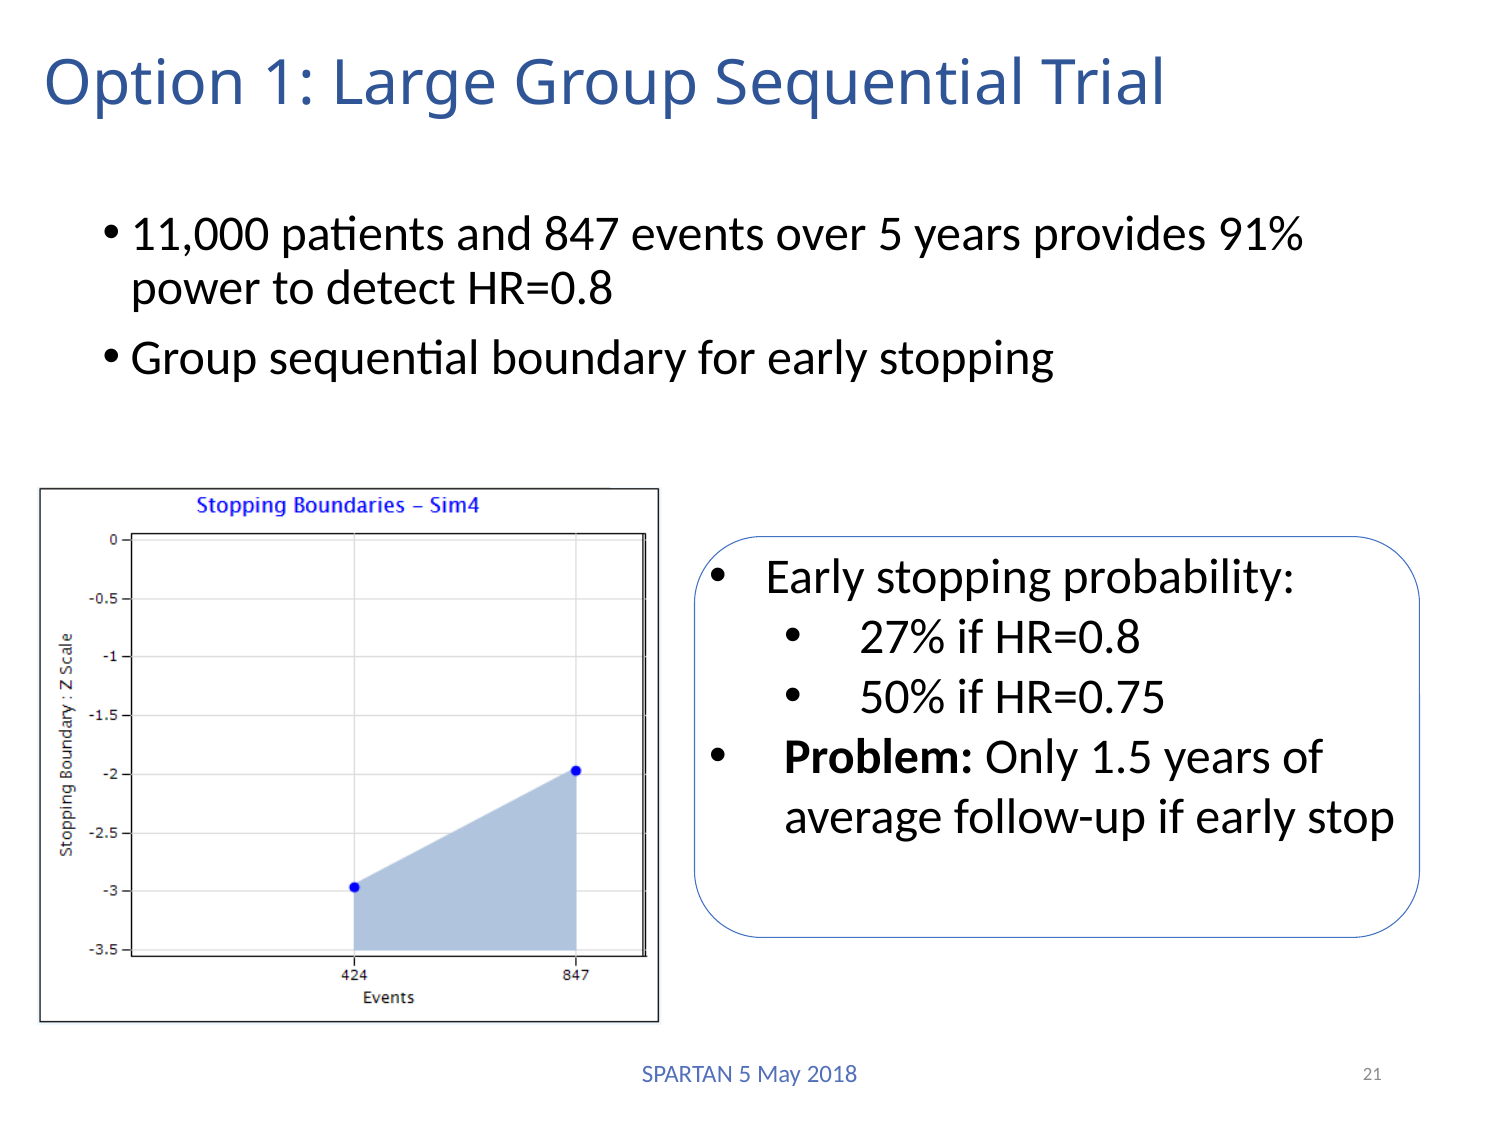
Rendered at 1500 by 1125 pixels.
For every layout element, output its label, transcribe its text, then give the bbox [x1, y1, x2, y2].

list 11,000 patients and 847 events over 5 years provides 91% power to detect HR=0.8 Group sequential boundary for early stopping [87, 200, 1382, 914]
slide_number 21 [1059, 1042, 1397, 1103]
text_box [693, 536, 1421, 938]
footer SPARTAN 5 May 2018 [496, 1042, 1004, 1103]
picture [37, 487, 663, 1025]
title Option 1: Large Group Sequential Trial [29, 29, 1288, 141]
text_box Early stopping probability: 27% if HR=0.8 50% if HR=0.75 Problem: Only 1.5 years of average follow-up if early stop [1364, 536, 1420, 592]
text_box Early stopping probability: 27% if HR=0.8 50% if HR=0.75 Problem: Only 1.5 years of average follow-up if early stop [694, 536, 750, 591]
